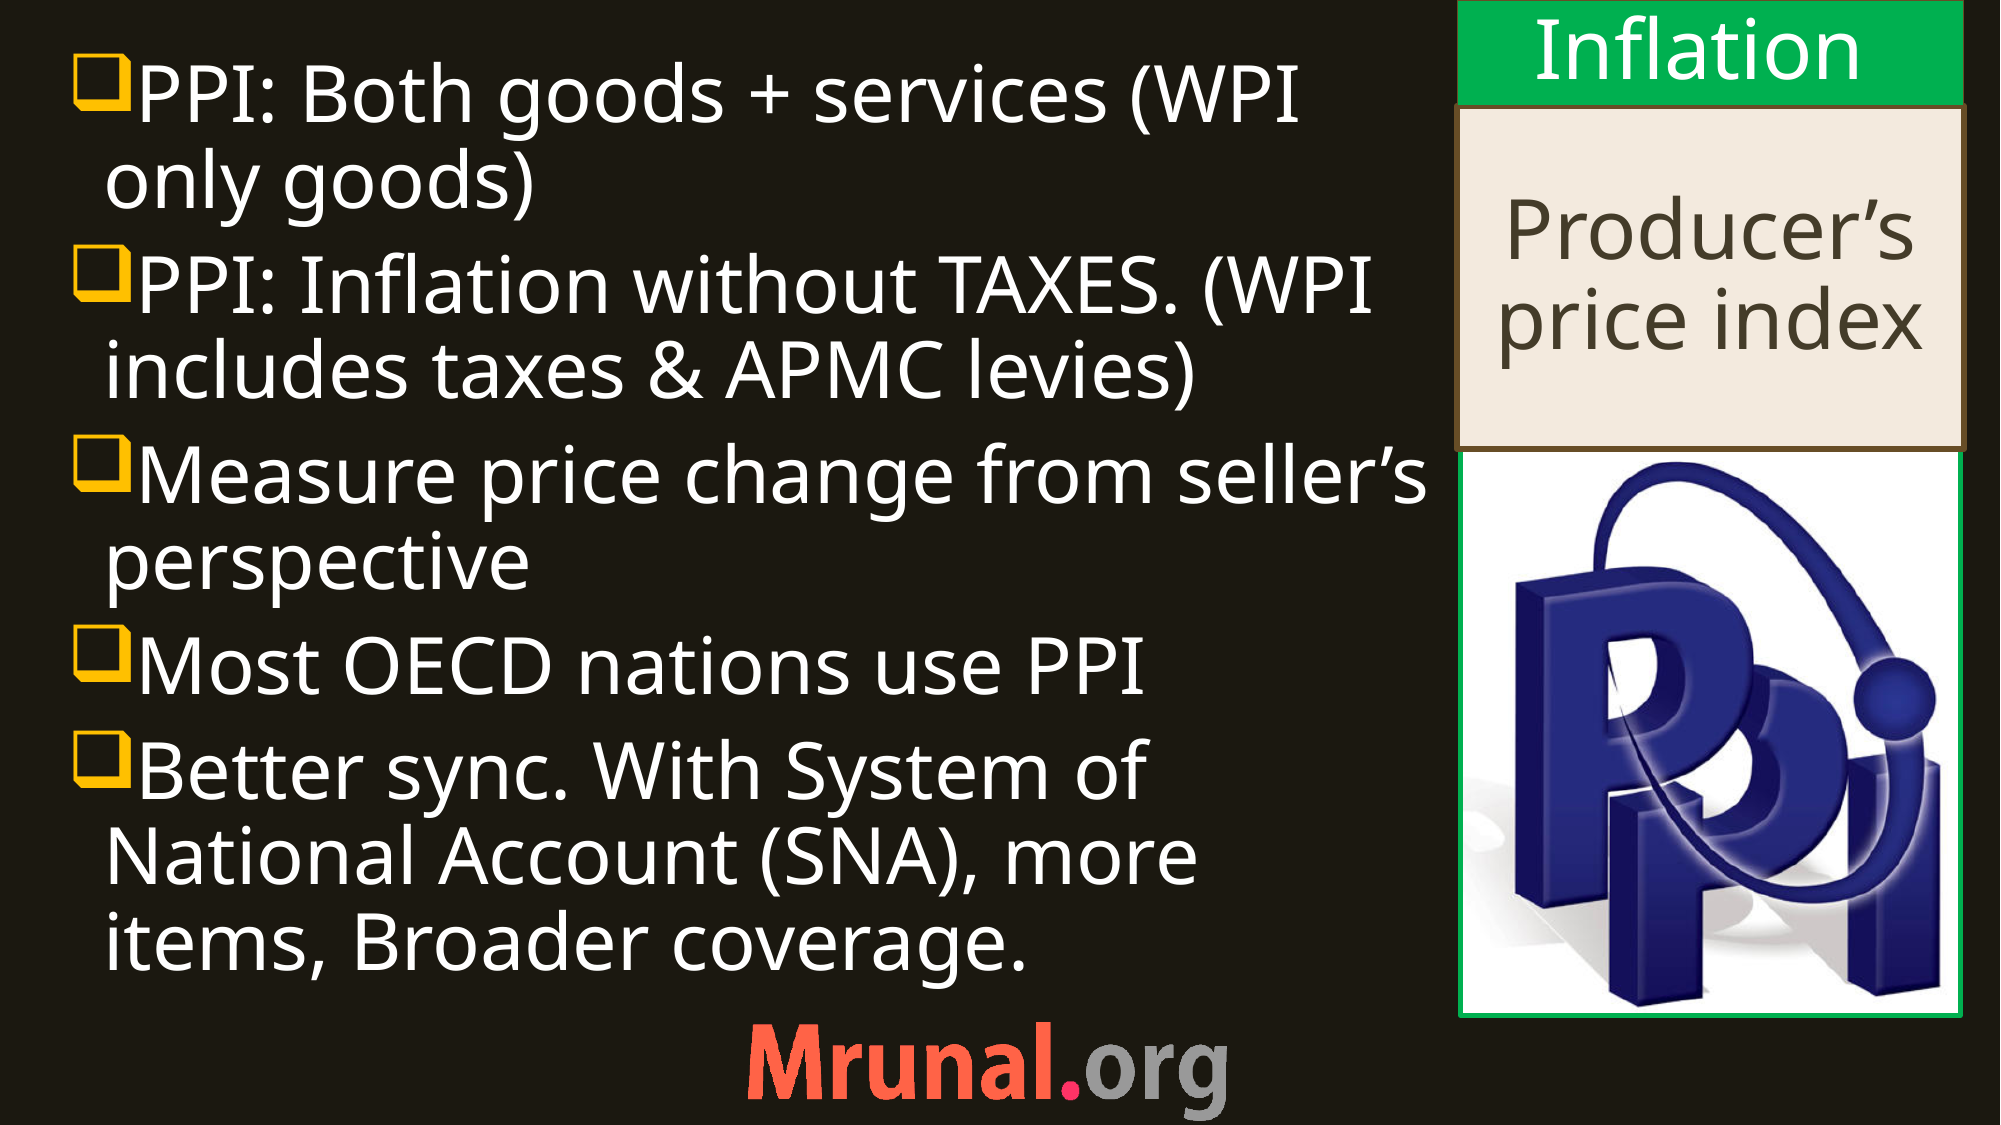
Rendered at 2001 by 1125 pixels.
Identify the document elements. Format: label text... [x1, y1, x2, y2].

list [1462, 448, 1959, 1014]
list Inflation [1457, 0, 1964, 106]
title Producer’s price index [1454, 103, 1967, 452]
list PPI: Both goods + services (WPI only goods) PPI: Inflation without TAXES. (WPI includes taxes & APMC levies) Measure price change from seller’s perspective Most OECD nations use PPI Better sync. With System of National Account (SNA), more items, Broader coverage. [52, 47, 1447, 1014]
picture [741, 1014, 1230, 1125]
